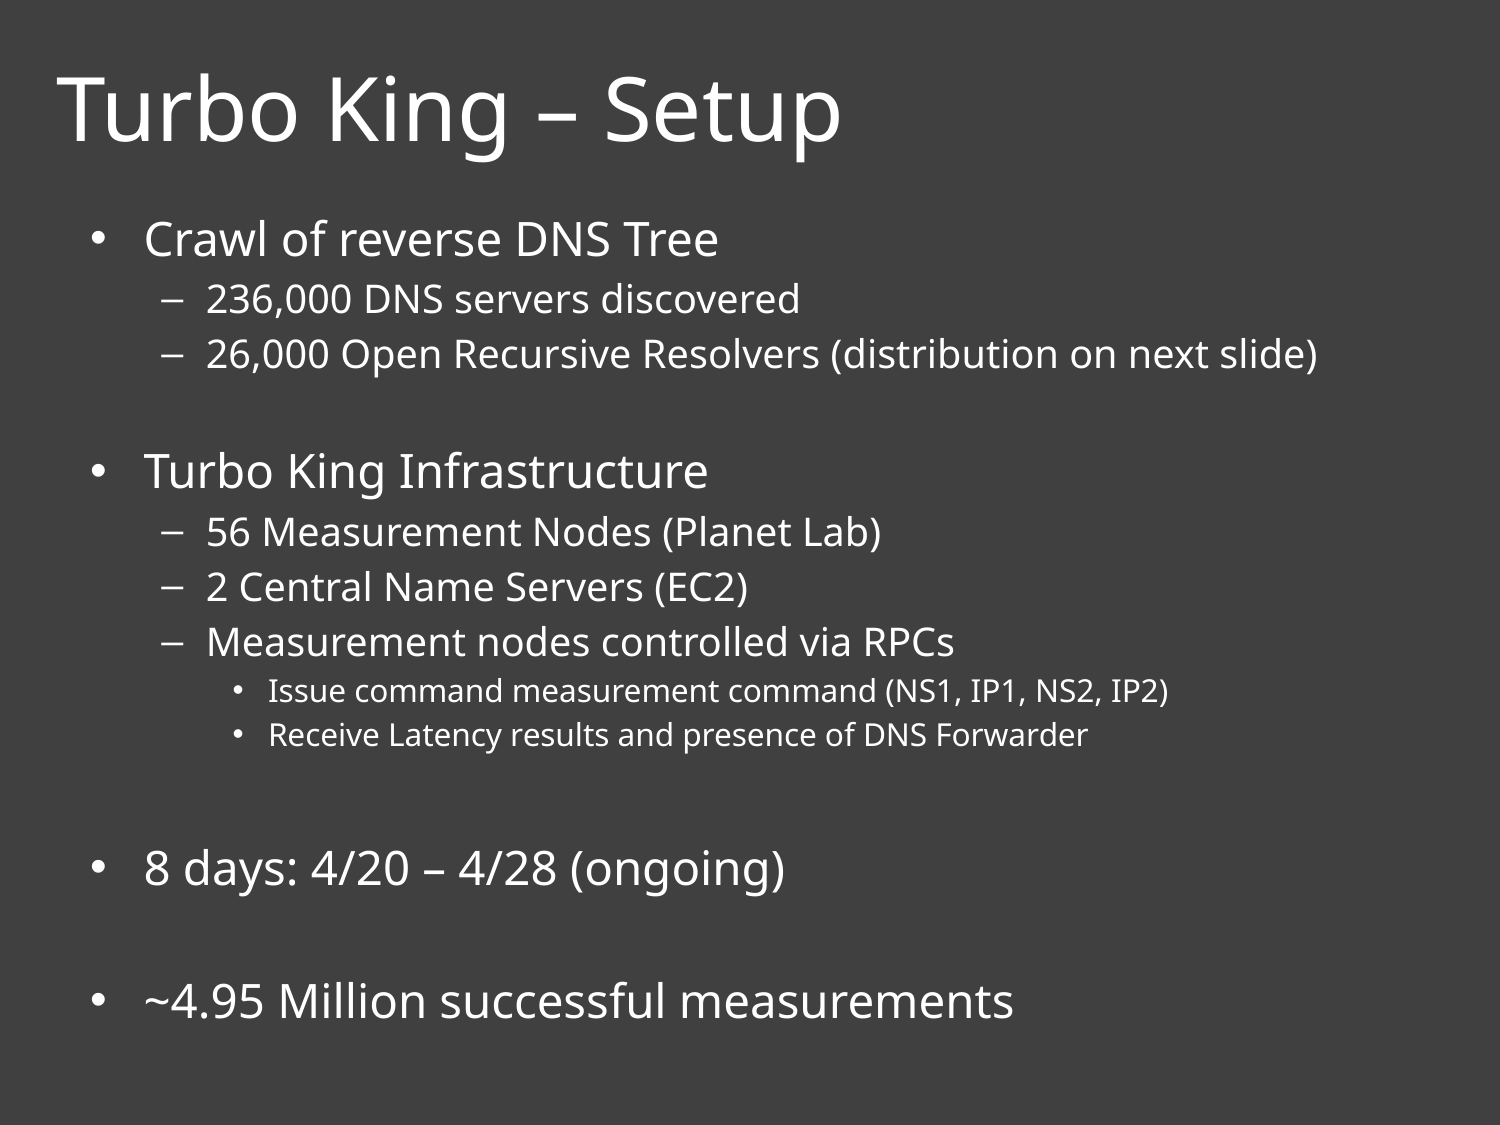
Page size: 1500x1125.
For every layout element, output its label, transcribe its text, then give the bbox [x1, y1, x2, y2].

text_box Turbo King – Setup [41, 45, 1500, 168]
list Crawl of reverse DNS Tree 236,000 DNS servers discovered 26,000 Open Recursive Resolvers (distribution on next slide) Turbo King Infrastructure 56 Measurement Nodes (Planet Lab) 2 Central Name Servers (EC2) Measurement nodes controlled via RPCs Issue command measurement command (NS1, IP1, NS2, IP2) Receive Latency results and presence of DNS Forwarder 8 days: 4/20 – 4/28 (ongoing) ~4.95 Million successful measurements [75, 201, 1425, 1042]
